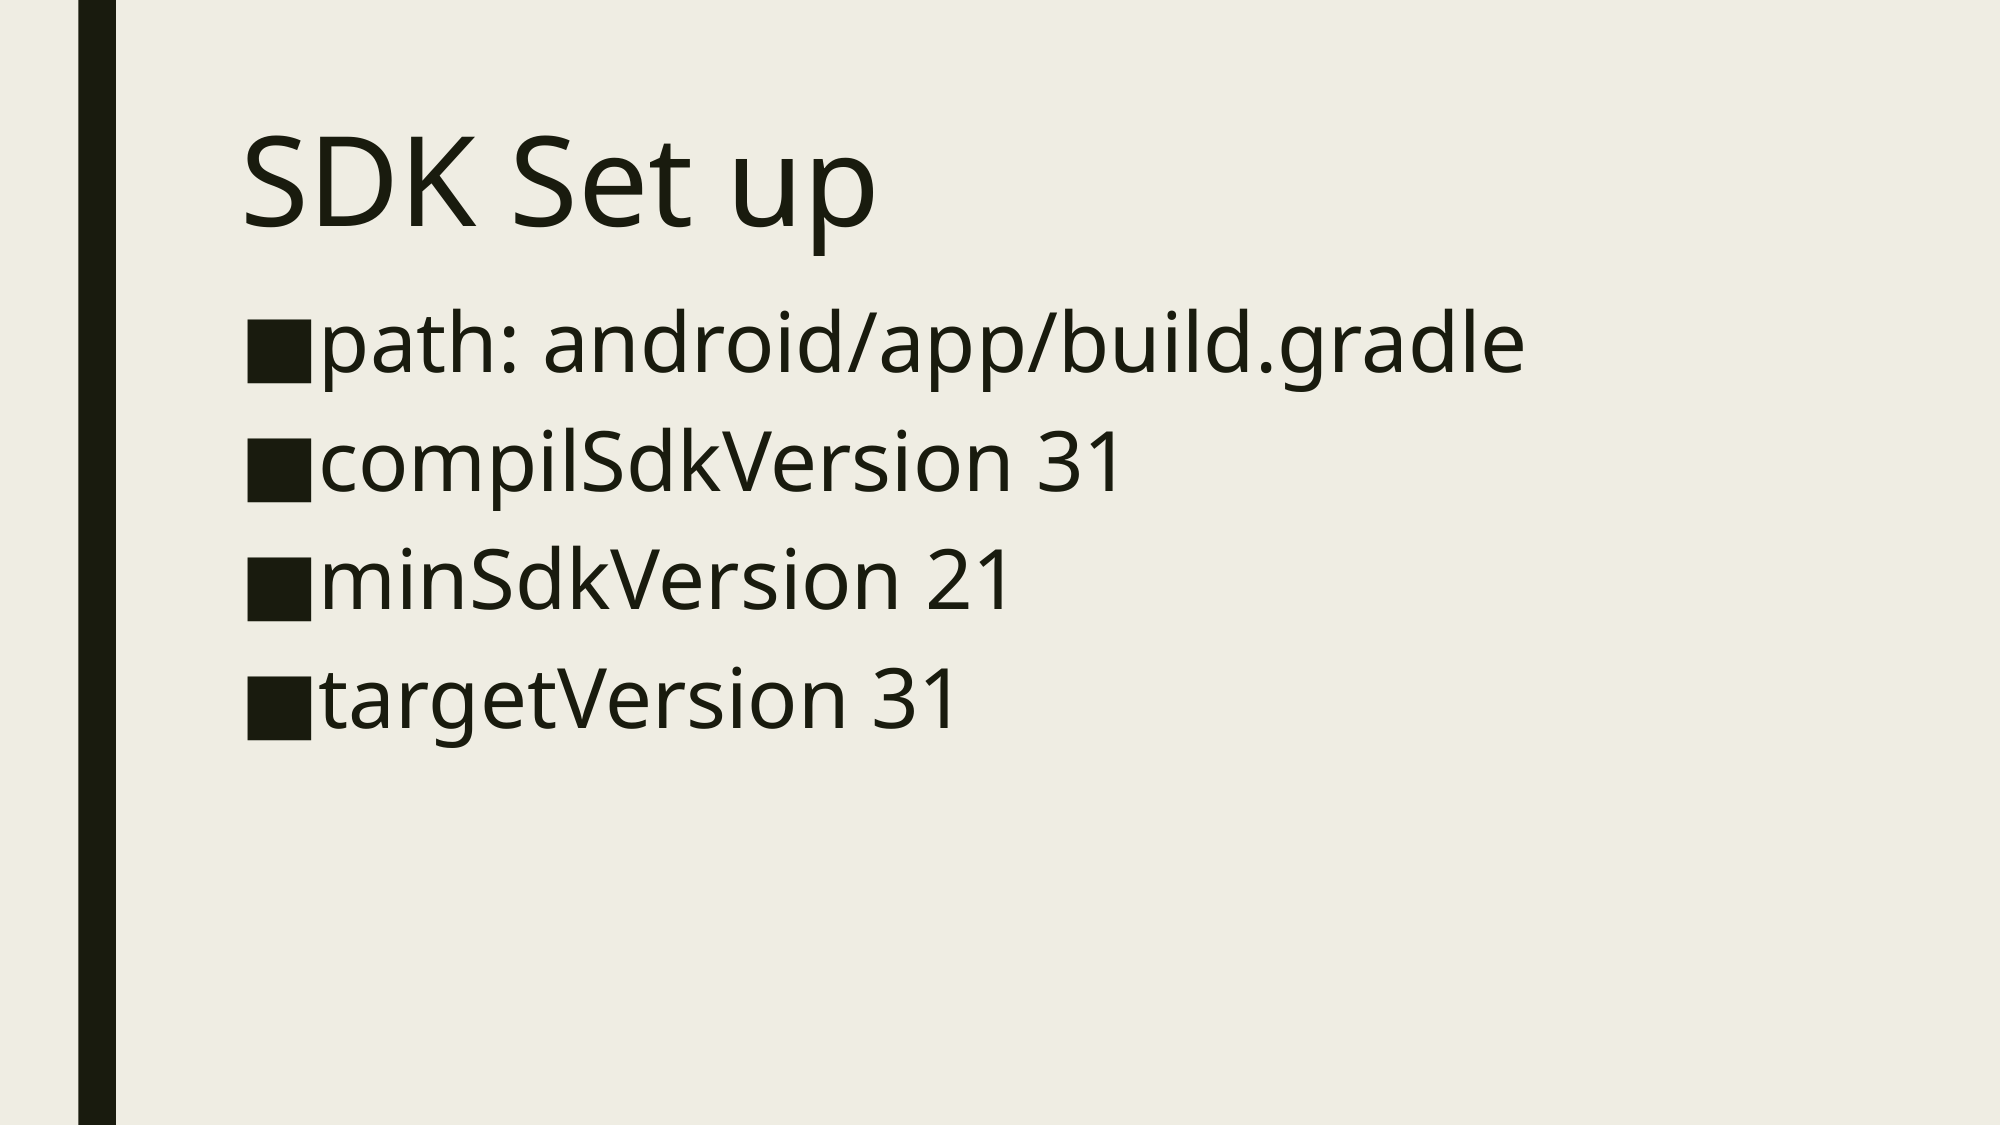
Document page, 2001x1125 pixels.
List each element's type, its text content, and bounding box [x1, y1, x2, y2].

title SDK Set up [225, 112, 1821, 276]
list path: android/app/build.gradle compilSdkVersion 31 minSdkVersion 21 targetVersion 31 [225, 289, 1800, 1017]
